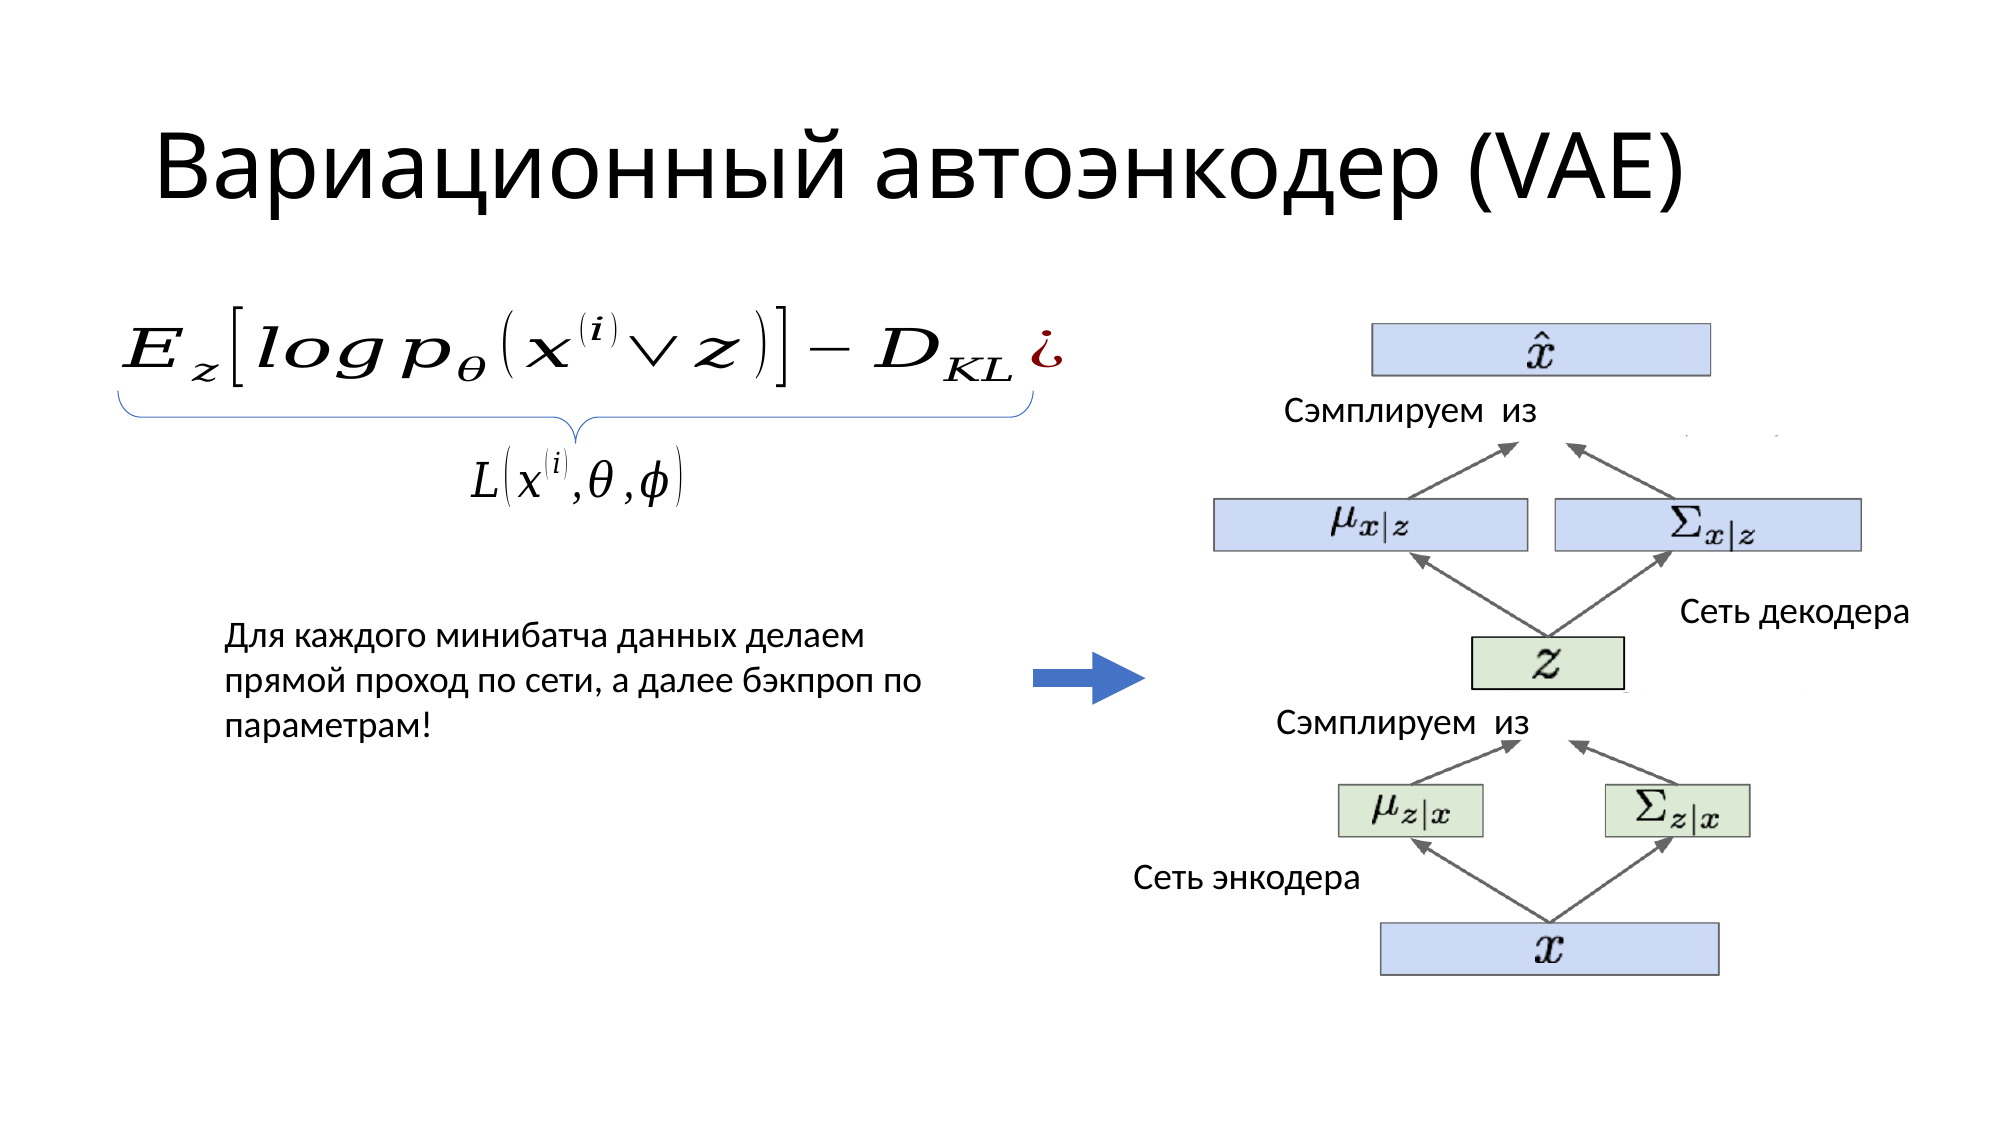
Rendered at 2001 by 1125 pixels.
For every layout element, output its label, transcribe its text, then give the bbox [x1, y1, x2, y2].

text_box Для каждого минибатча данных делаем прямой проход по сети, а далее бэкпроп по параметрам! [209, 602, 975, 753]
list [1158, 277, 1876, 992]
text_box [117, 390, 1034, 444]
title Вариационный автоэнкодер (VAE) [137, 59, 1863, 278]
